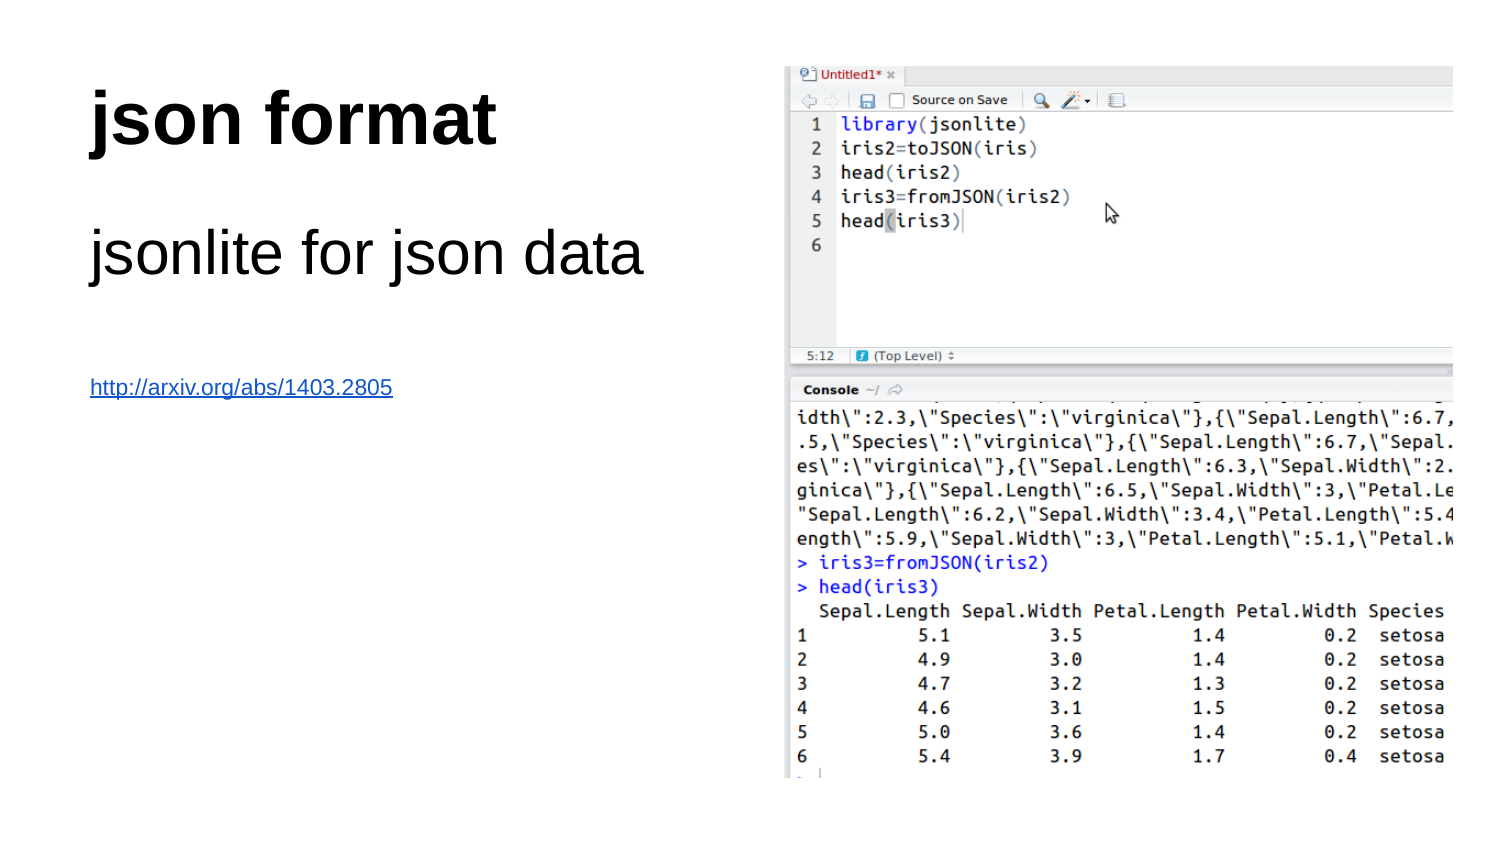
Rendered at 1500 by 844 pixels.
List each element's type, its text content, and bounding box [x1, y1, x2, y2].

title json format [75, 33, 1425, 175]
list jsonlite for json data http://arxiv.org/abs/1403.2805 [75, 196, 1425, 808]
picture [784, 65, 1454, 778]
